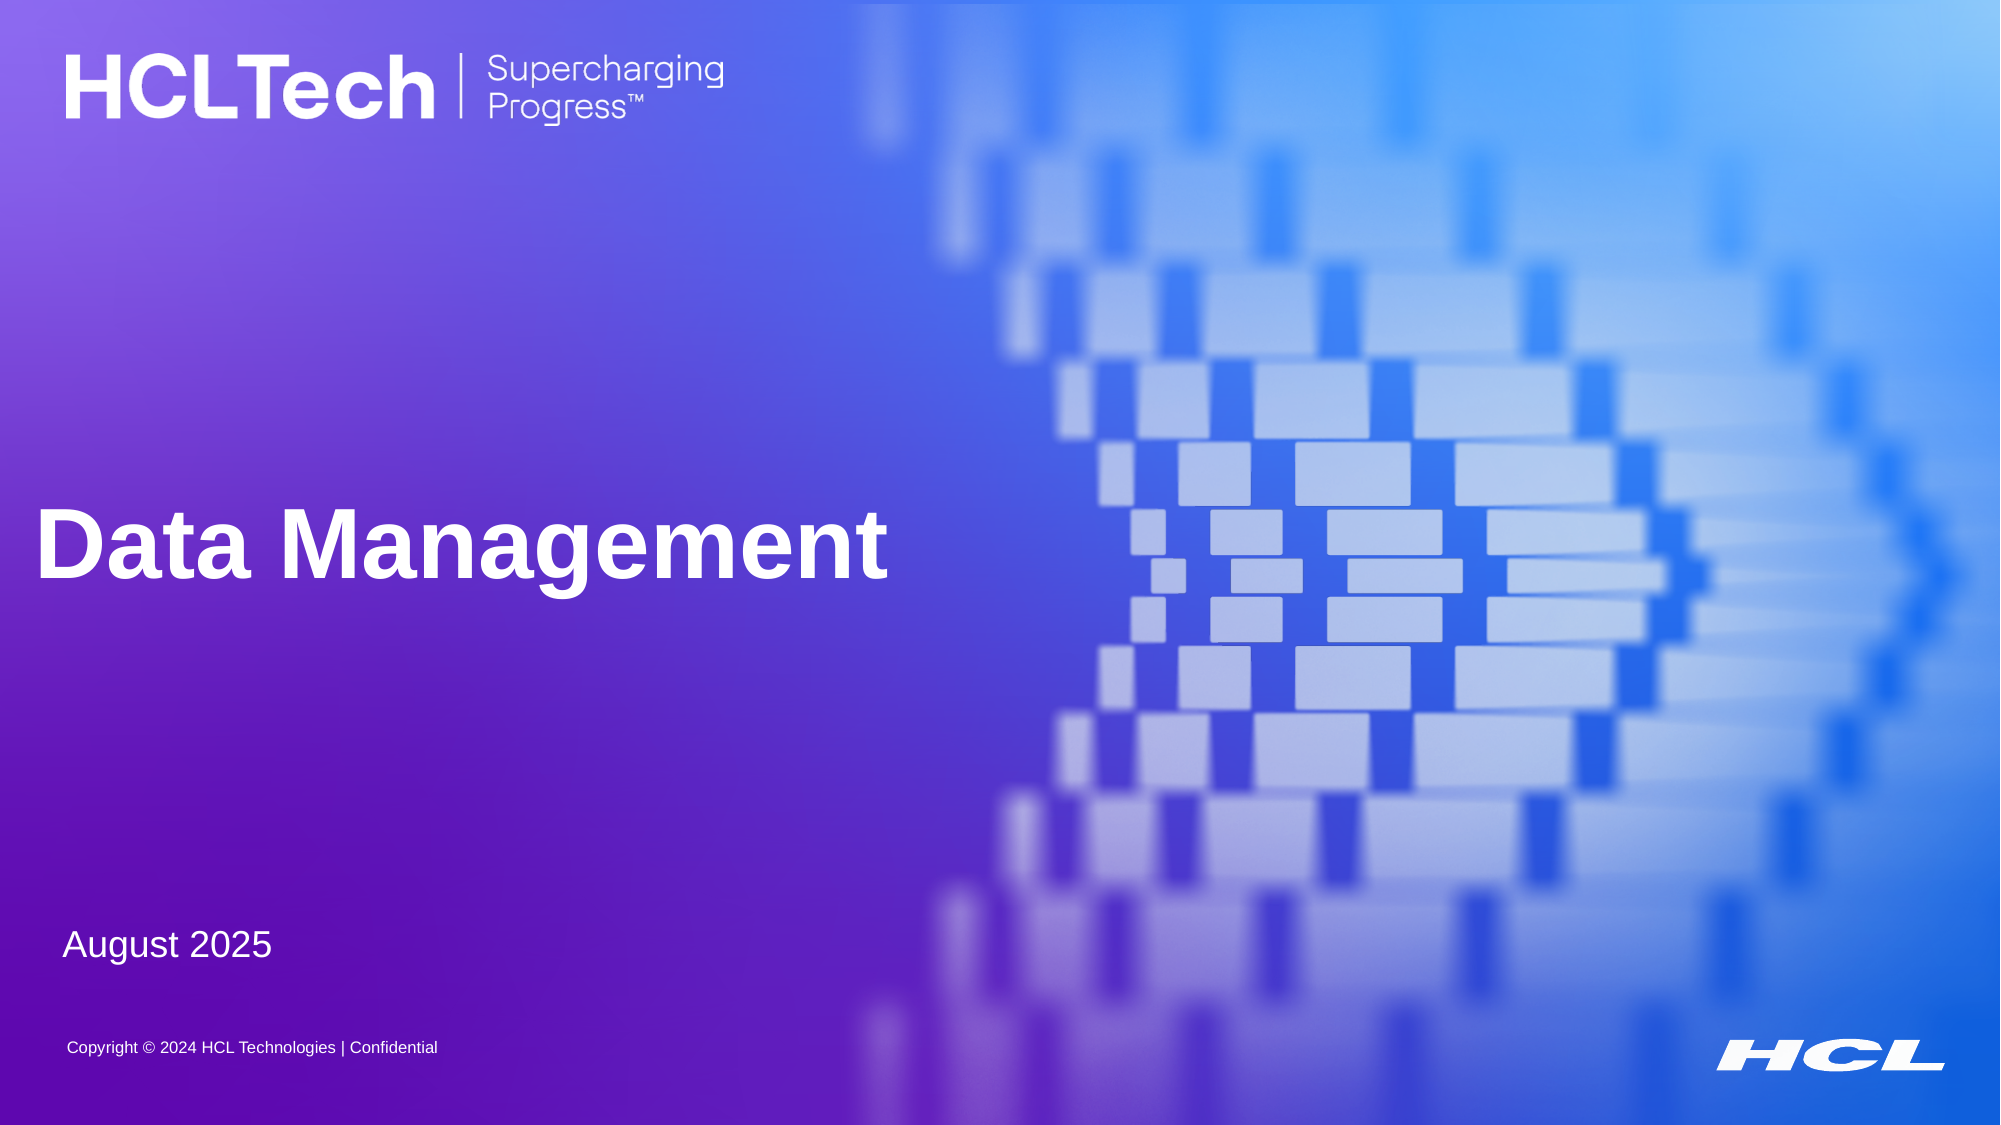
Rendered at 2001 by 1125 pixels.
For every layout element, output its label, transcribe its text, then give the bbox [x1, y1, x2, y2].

list August 2025 [62, 905, 576, 973]
picture [0, 0, 2000, 1125]
list Data Management [34, 397, 1345, 728]
